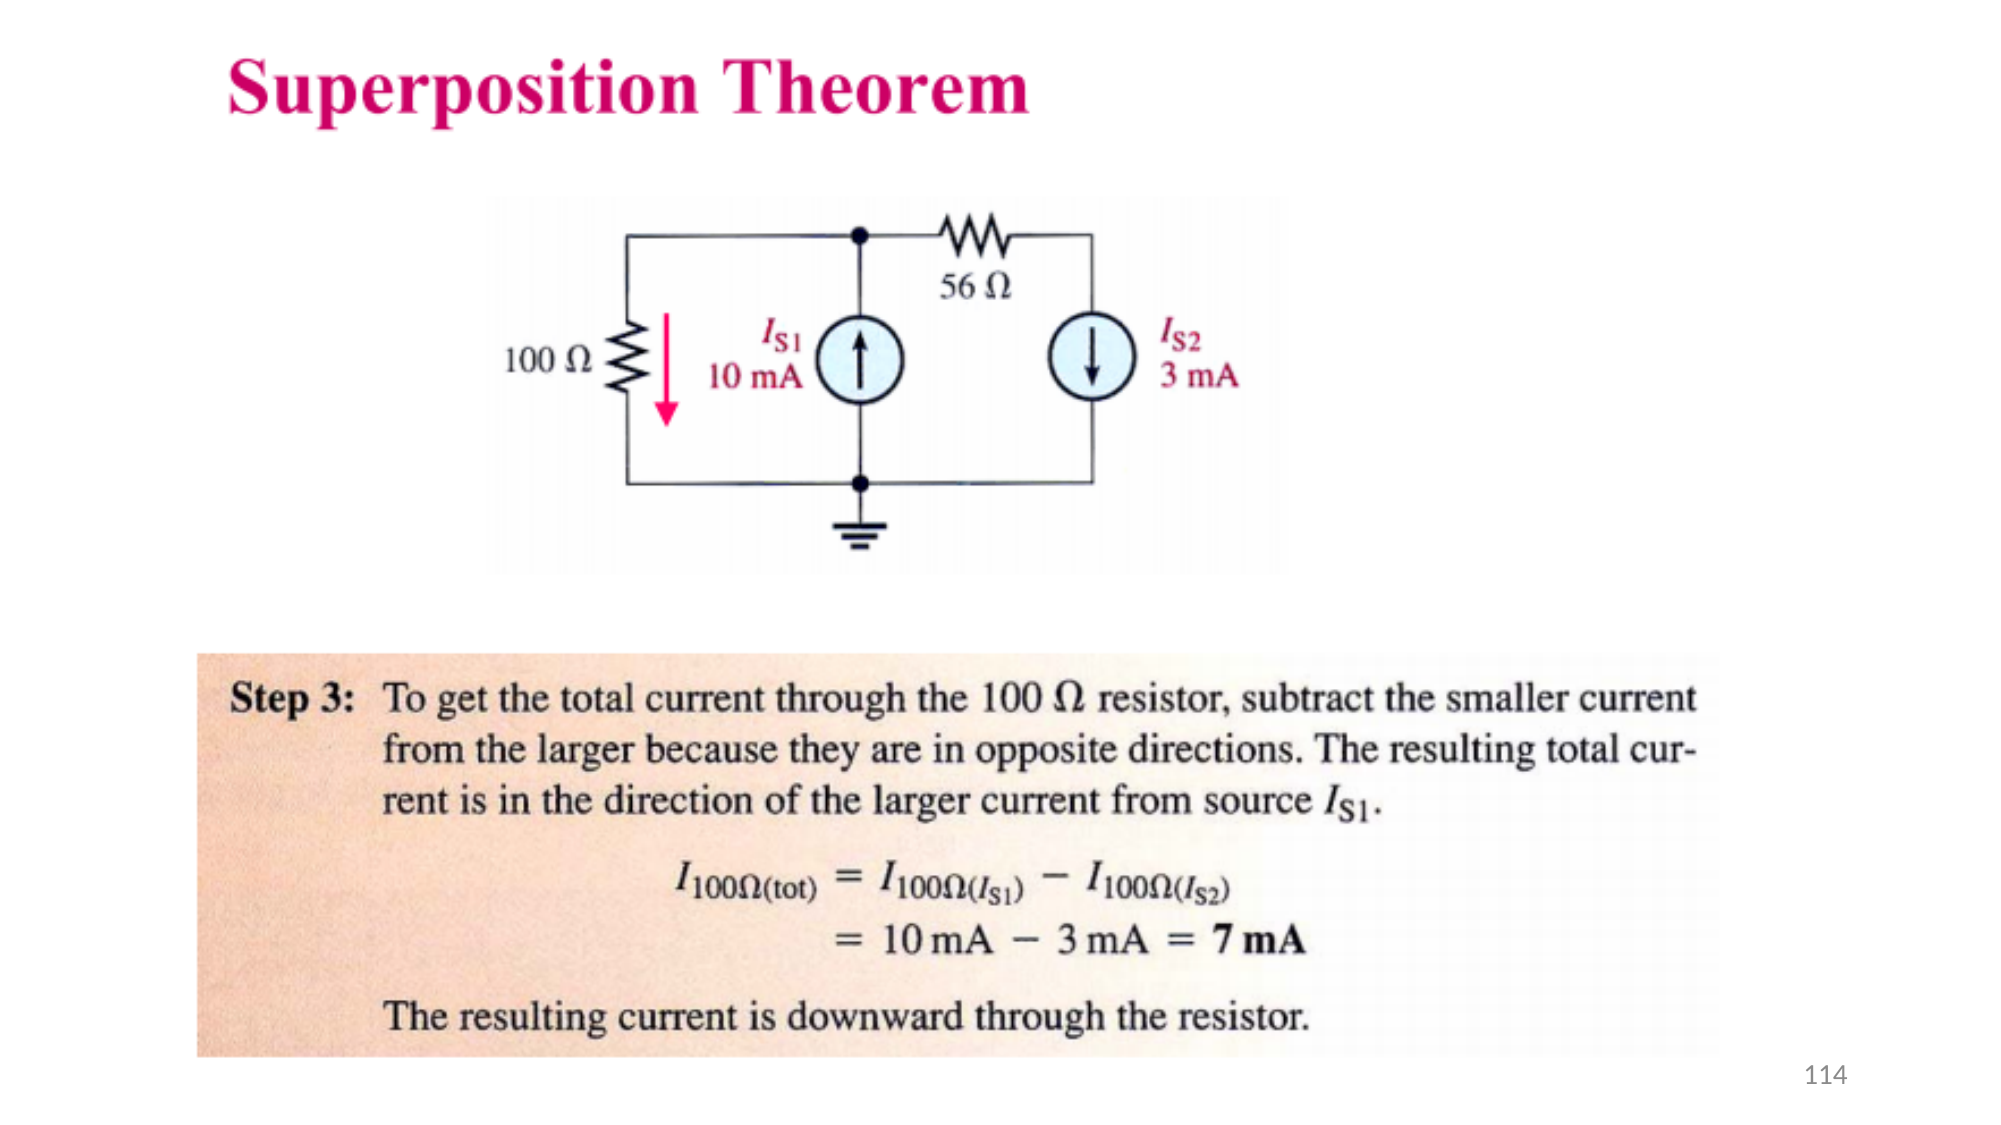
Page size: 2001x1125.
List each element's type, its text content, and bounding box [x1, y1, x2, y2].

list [191, 55, 1724, 1076]
slide_number 114 [1412, 1042, 1863, 1103]
